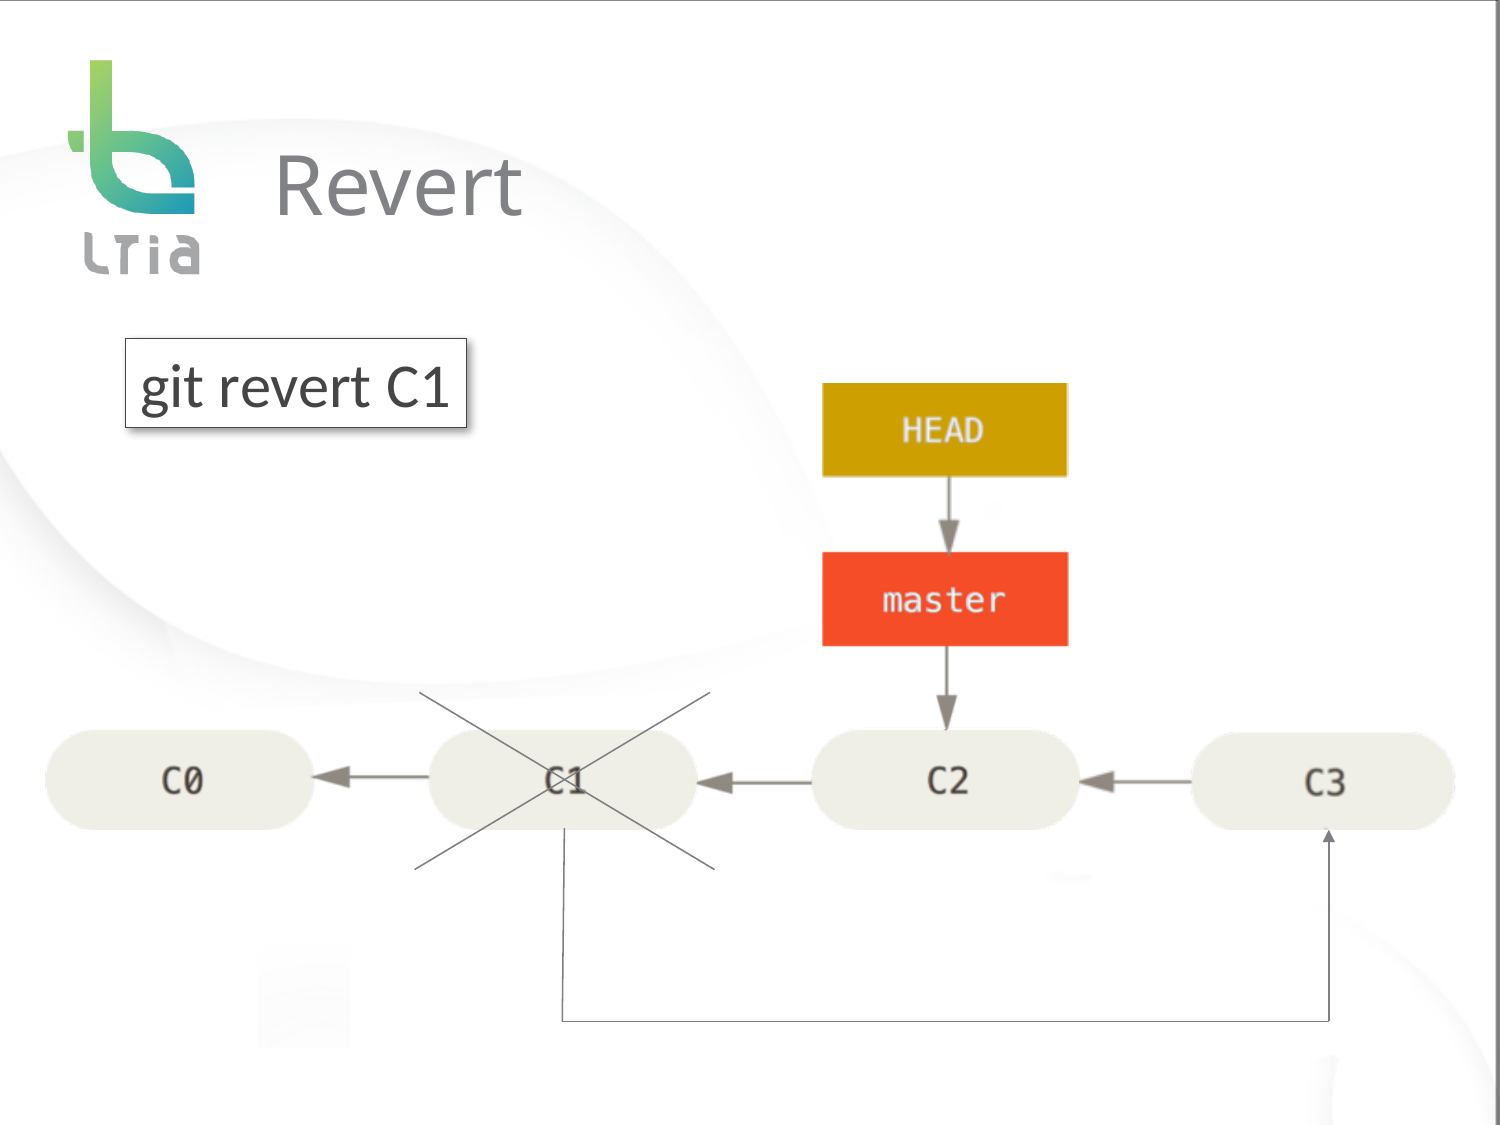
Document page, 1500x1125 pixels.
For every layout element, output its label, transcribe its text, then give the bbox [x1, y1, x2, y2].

text_box git revert C1 [125, 338, 467, 428]
title Revert [257, 82, 1414, 282]
picture [0, 0, 1500, 1125]
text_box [561, 827, 565, 1021]
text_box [414, 692, 711, 870]
